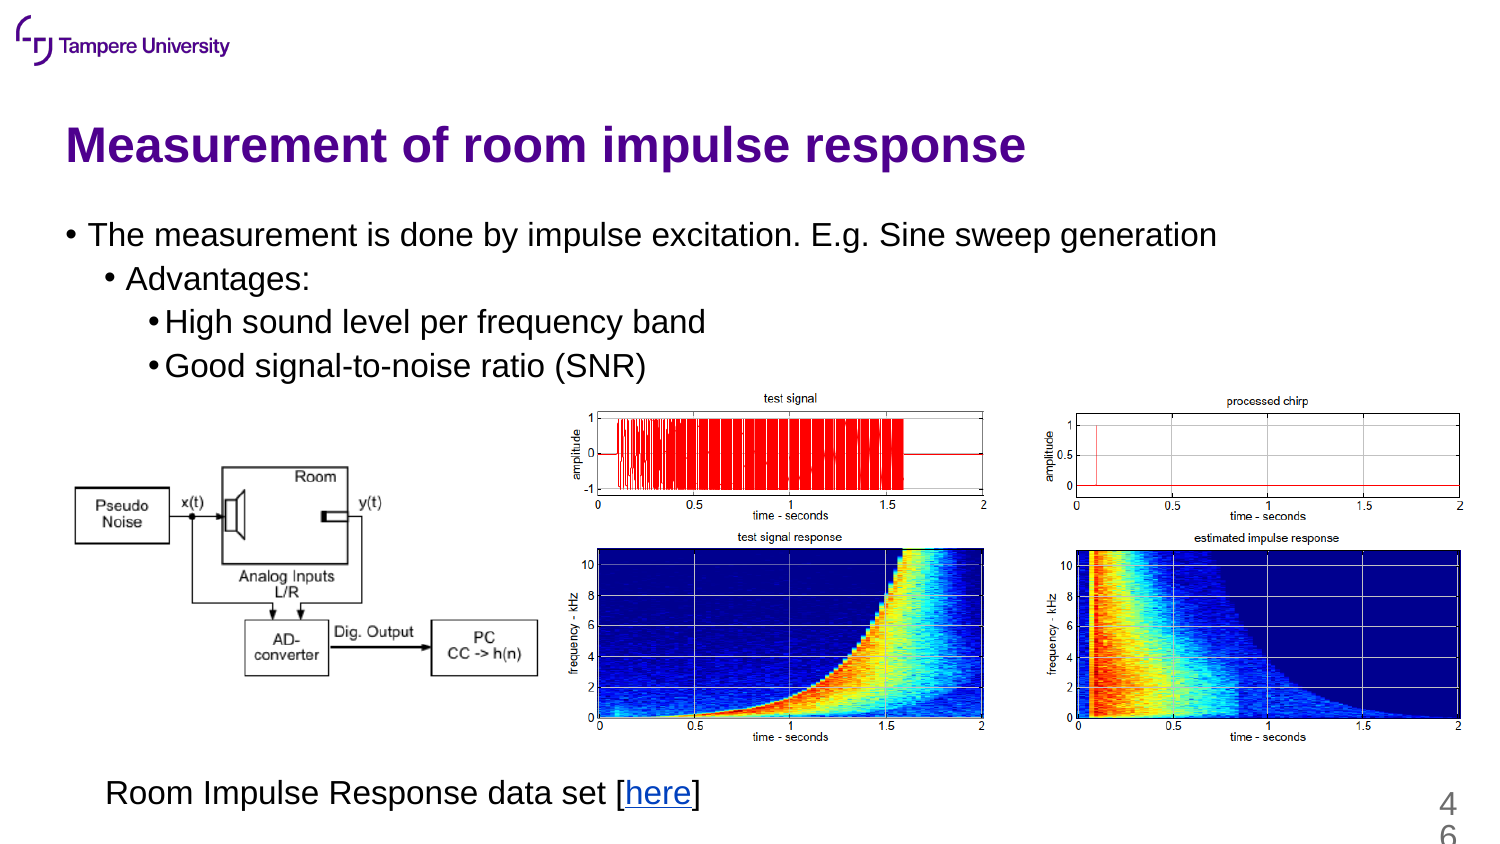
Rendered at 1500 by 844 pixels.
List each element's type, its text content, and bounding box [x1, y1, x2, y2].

picture [71, 457, 542, 682]
picture [562, 393, 1465, 746]
list The measurement is done by impulse excitation. E.g. Sine sweep generation Advantages: High sound level per frequency band Good signal-to-noise ratio (SNR) [50, 210, 1345, 746]
title Measurement of room impulse response [50, 112, 1345, 192]
picture [15, 14, 230, 66]
slide_number 46 [1439, 798, 1486, 830]
text_box Room Impulse Response data set [here] [90, 763, 716, 819]
